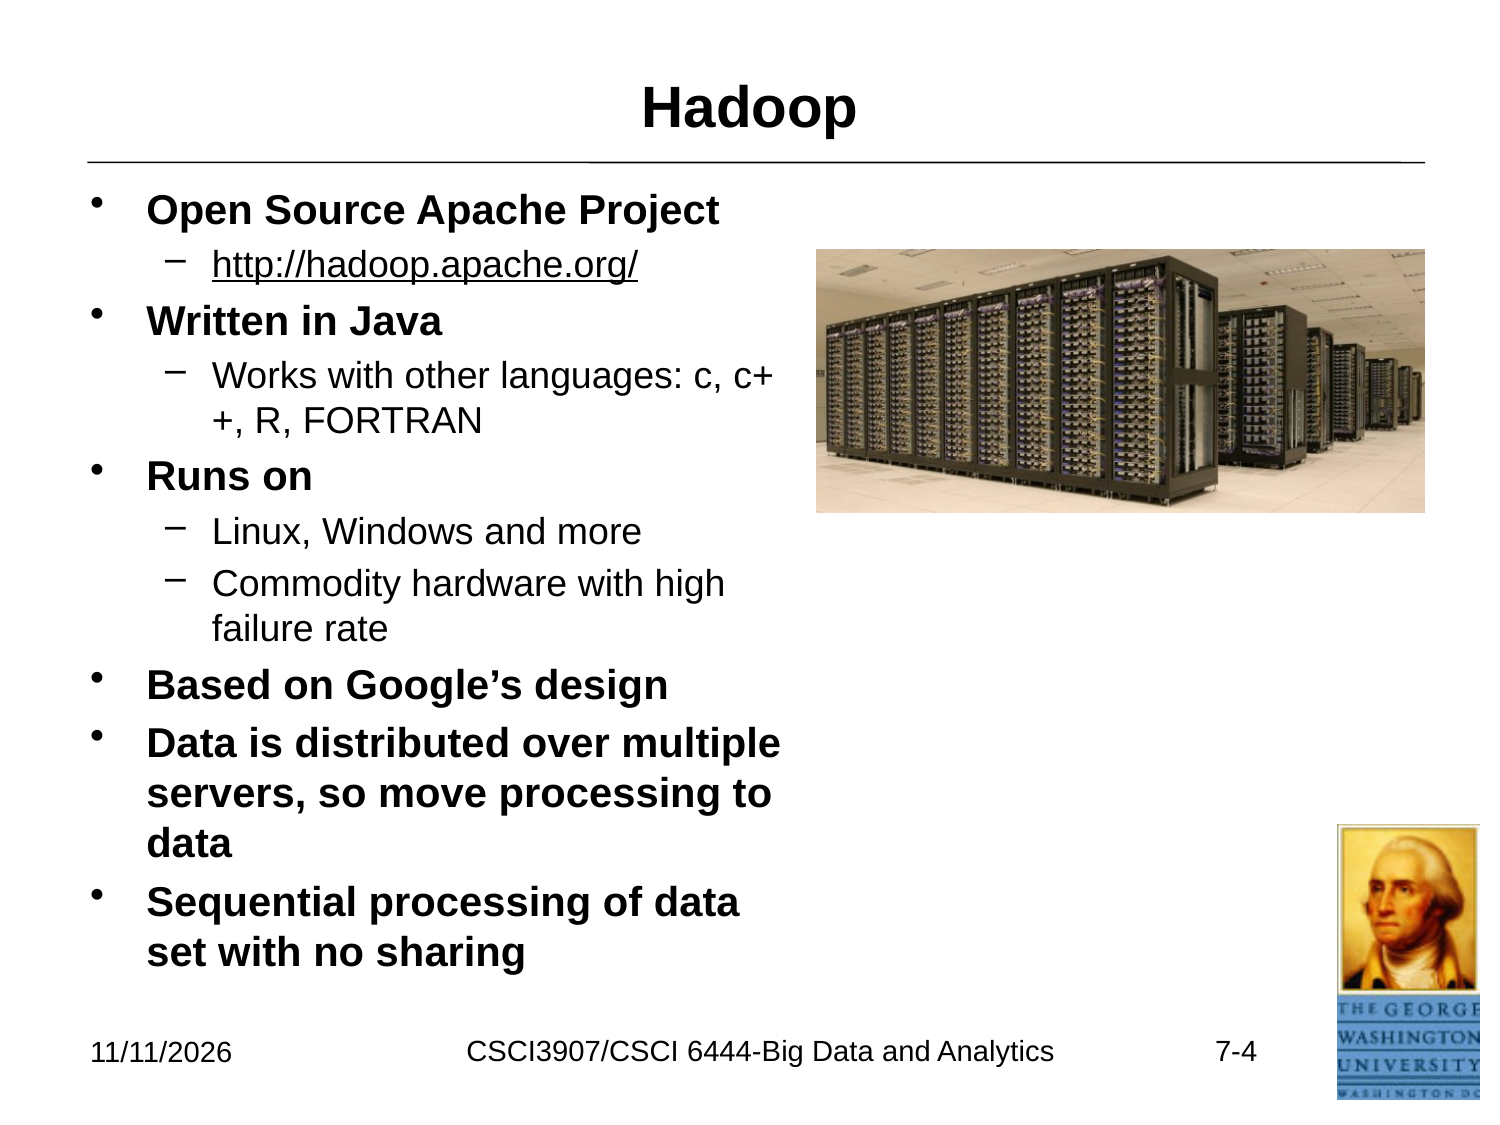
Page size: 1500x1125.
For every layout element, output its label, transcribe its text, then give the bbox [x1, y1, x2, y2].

footer CSCI3907/CSCI 6444-Big Data and Analytics [323, 1024, 1199, 1103]
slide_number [75, 1026, 324, 1105]
picture [1337, 824, 1480, 1100]
title Hadoop [75, 45, 1425, 163]
list Open Source Apache Project http://hadoop.apache.org/ Written in Java Works with other languages: c, c++, R, FORTRAN Runs on Linux, Windows and more Commodity hardware with high failure rate Based on Google’s design Data is distributed over multiple servers, so move processing to data Sequential processing of data set with no sharing [75, 174, 817, 1018]
picture [816, 249, 1425, 513]
slide_number 7-4 [1200, 1025, 1313, 1104]
